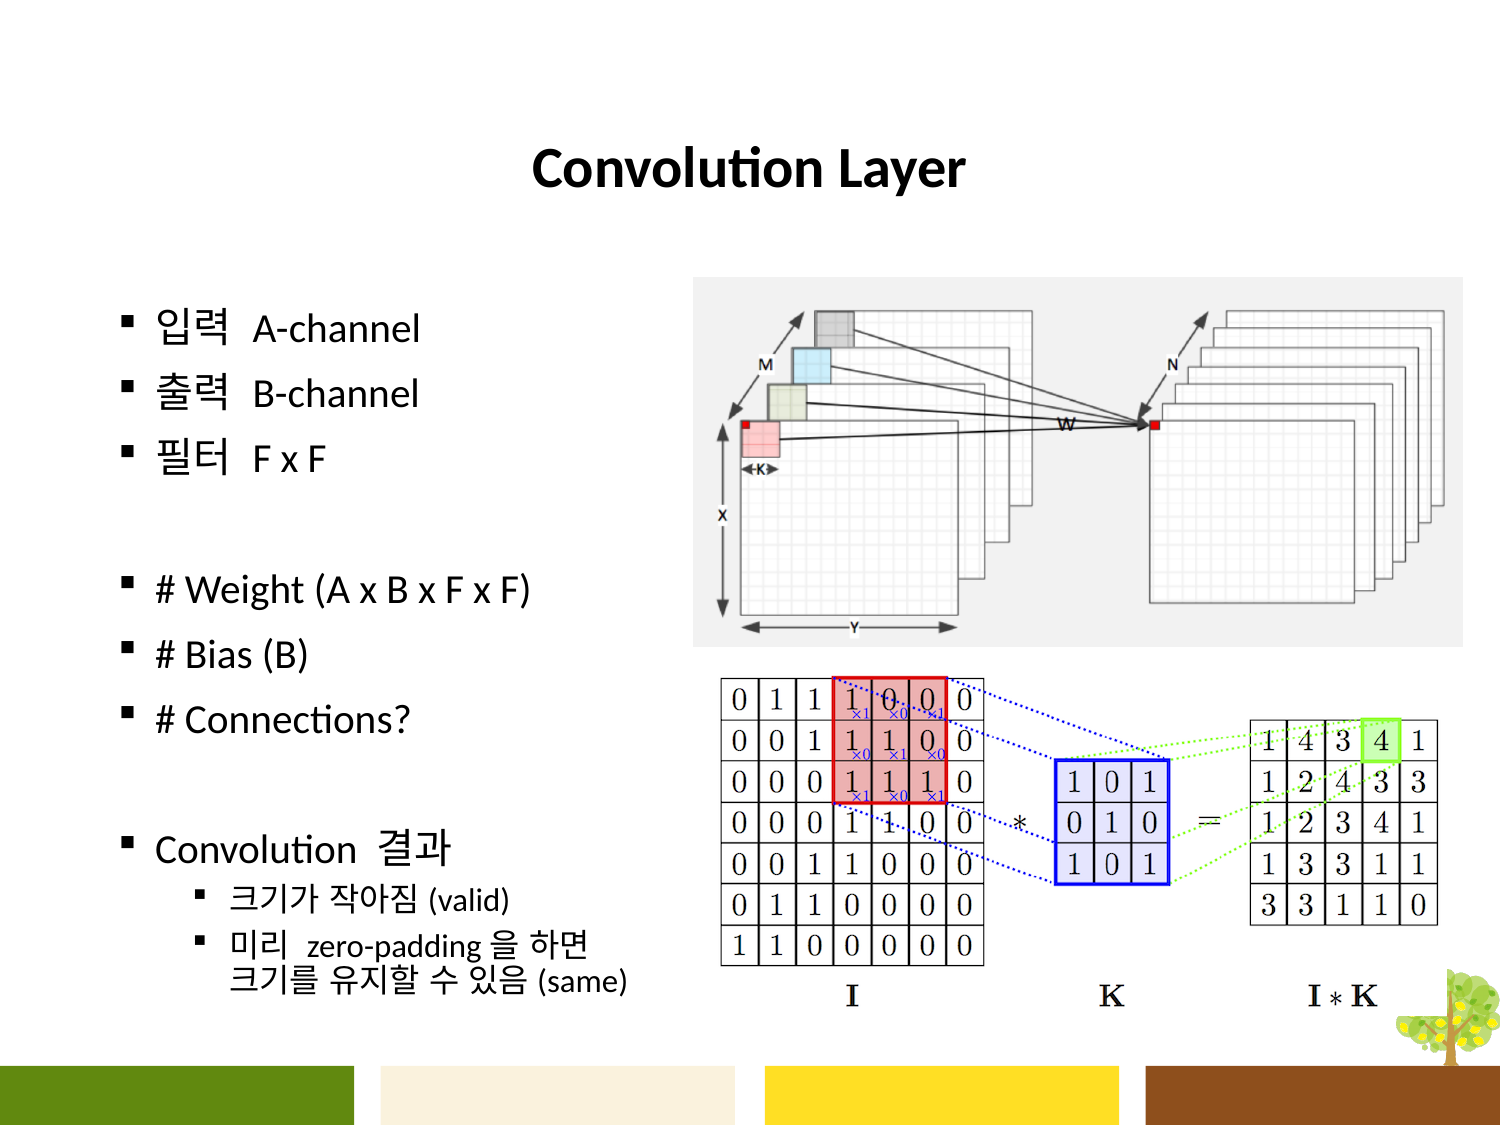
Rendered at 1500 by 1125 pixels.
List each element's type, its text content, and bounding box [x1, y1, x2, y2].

list 입력 A-channel 출력 B-channel 필터 F x F # Weight (A x B x F x F) # Bias (B) # Connections? Convolution 결과 크기가 작아짐(valid) 미리 zero-padding을 하면 크기를 유지할 수 있음(same) [103, 299, 662, 1014]
picture [693, 277, 1463, 647]
title Convolution Layer [103, 59, 1397, 278]
picture [710, 668, 1500, 1066]
